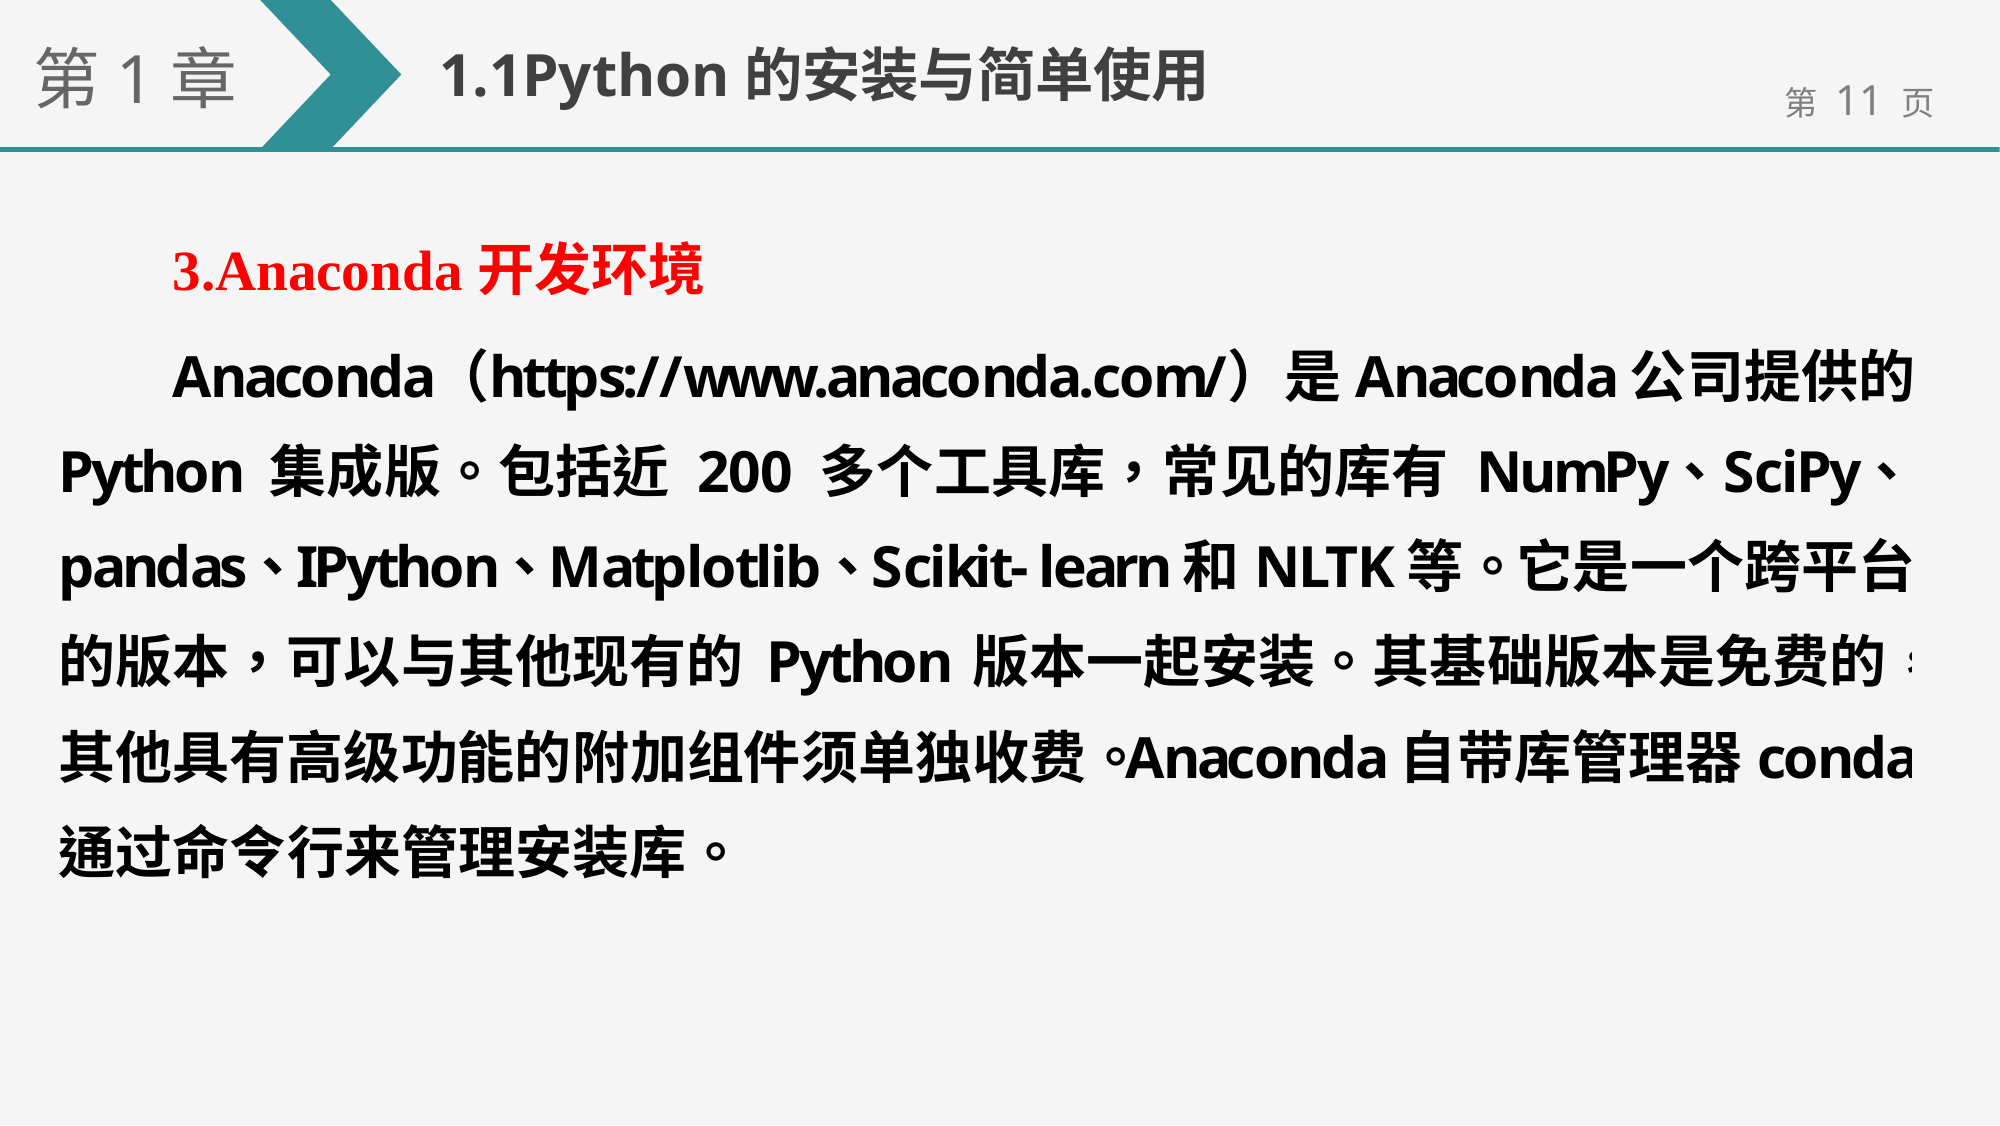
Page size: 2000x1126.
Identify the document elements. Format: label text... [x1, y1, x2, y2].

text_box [58, 216, 1912, 901]
text_box 第1章 [19, 29, 253, 125]
text_box [258, 0, 403, 148]
text_box 1.1Python的安装与简单使用 [424, 31, 1366, 116]
